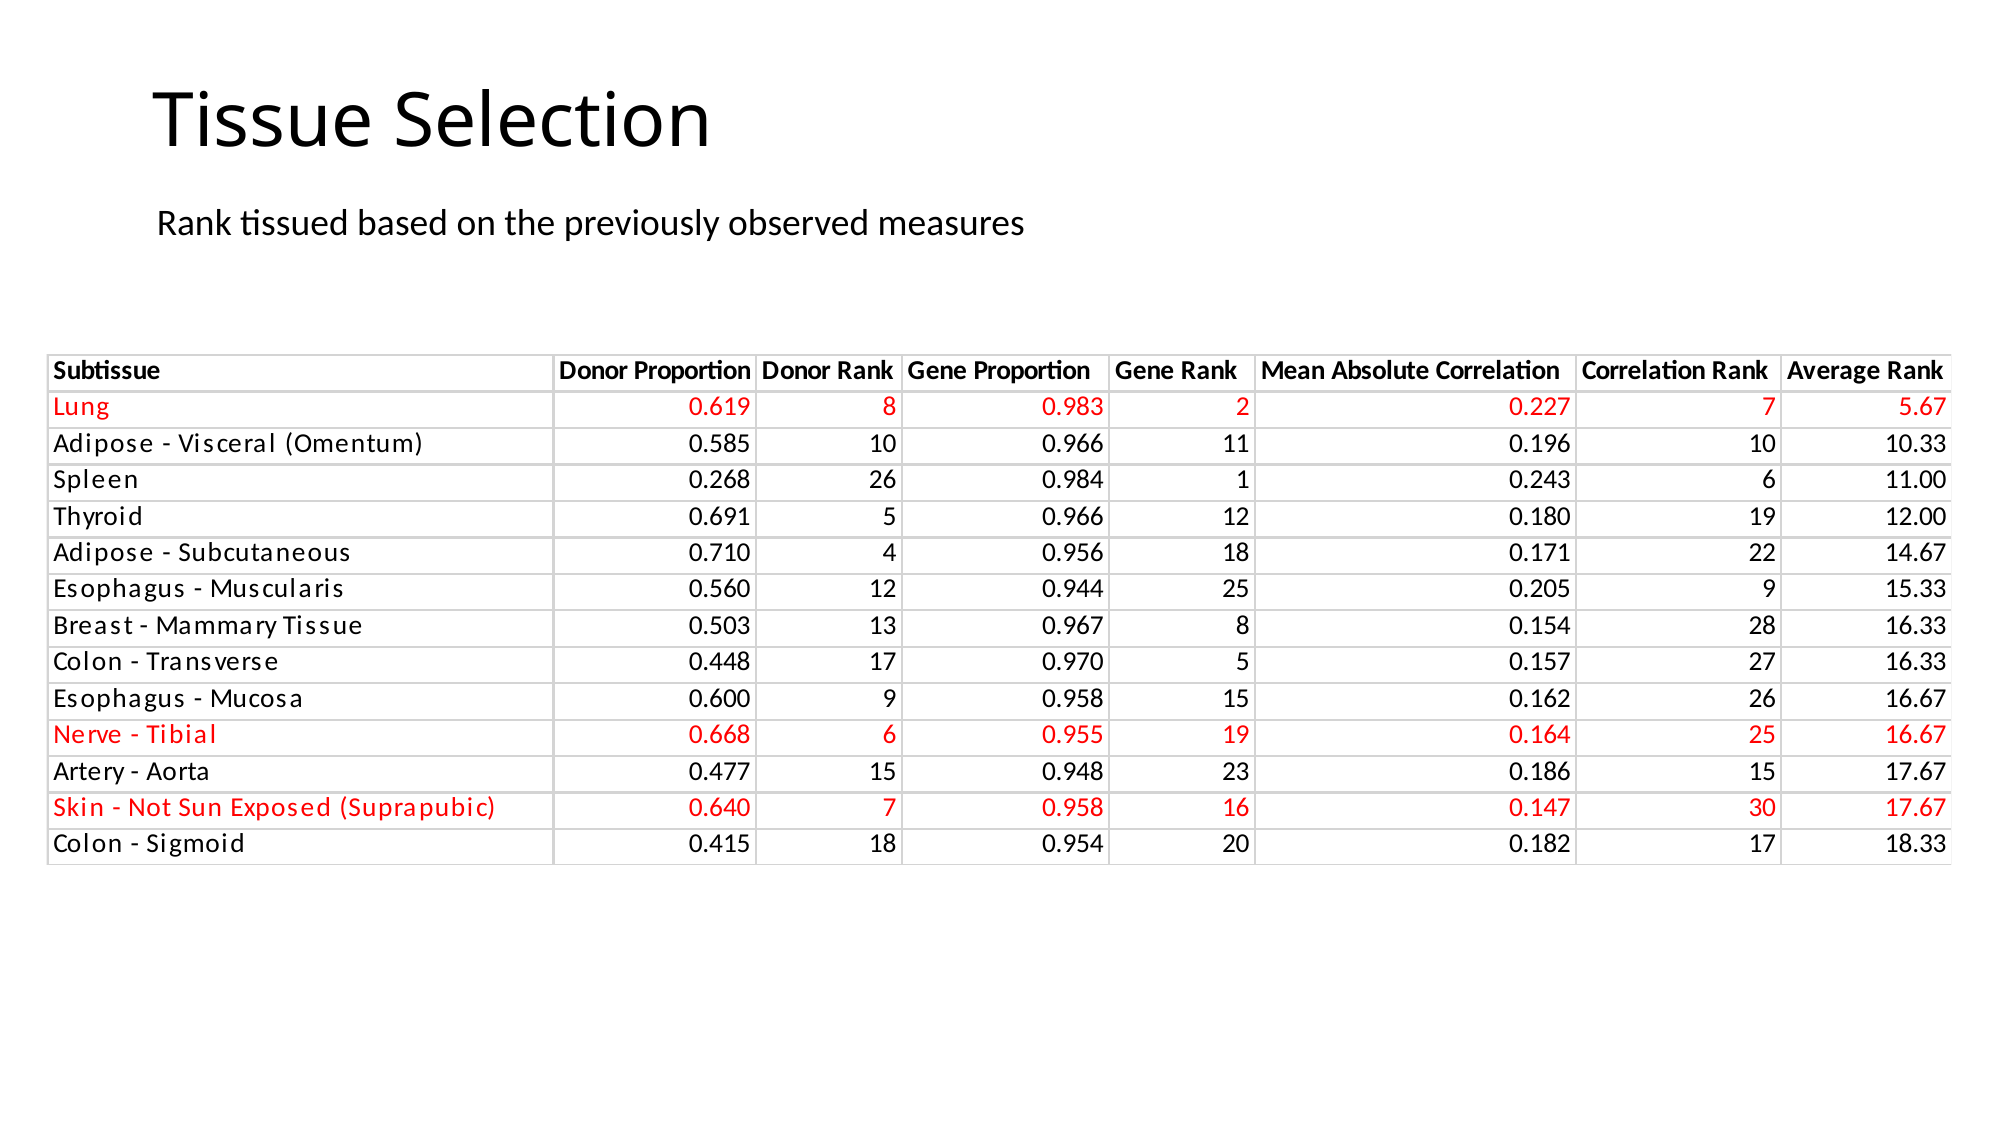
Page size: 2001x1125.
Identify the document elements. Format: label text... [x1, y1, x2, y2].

text_box Rank tissued based on the previously observed measures [142, 190, 1042, 251]
title Tissue Selection [137, 59, 1863, 185]
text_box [46, 354, 1954, 867]
